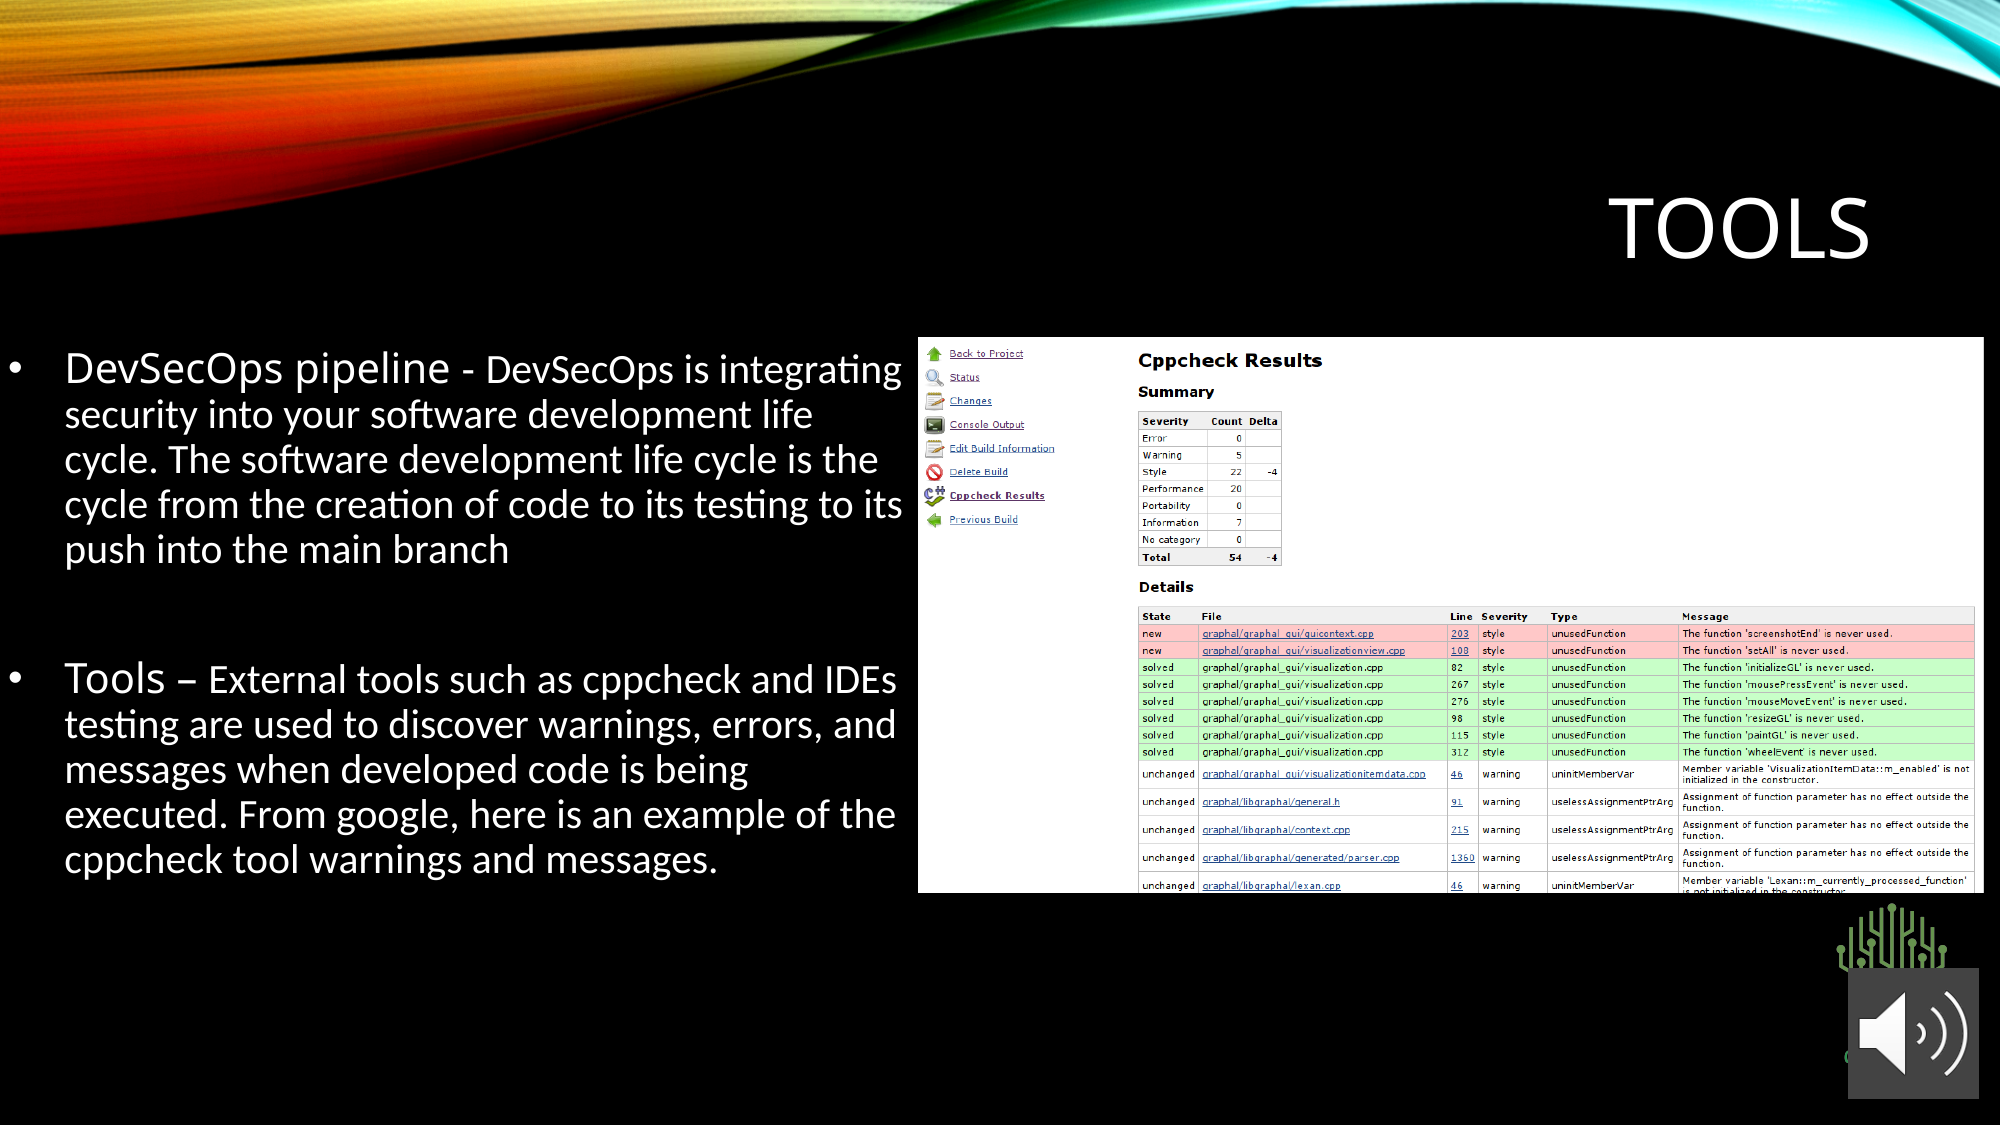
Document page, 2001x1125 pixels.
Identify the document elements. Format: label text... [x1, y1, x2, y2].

title TOOLS [474, 125, 1888, 338]
list DevSecOps pipeline - DevSecOps is integrating security into your software development life cycle. The software development life cycle is the cycle from the creation of code to its testing to its push into the main branch Tools – External tools such as cppcheck and IDEs testing are used to discover warnings, errors, and messages when developed code is being executed. From google, here is an example of the cppcheck tool warnings and messages. [0, 339, 923, 1000]
picture [0, 0, 2000, 237]
picture [918, 337, 1985, 1101]
